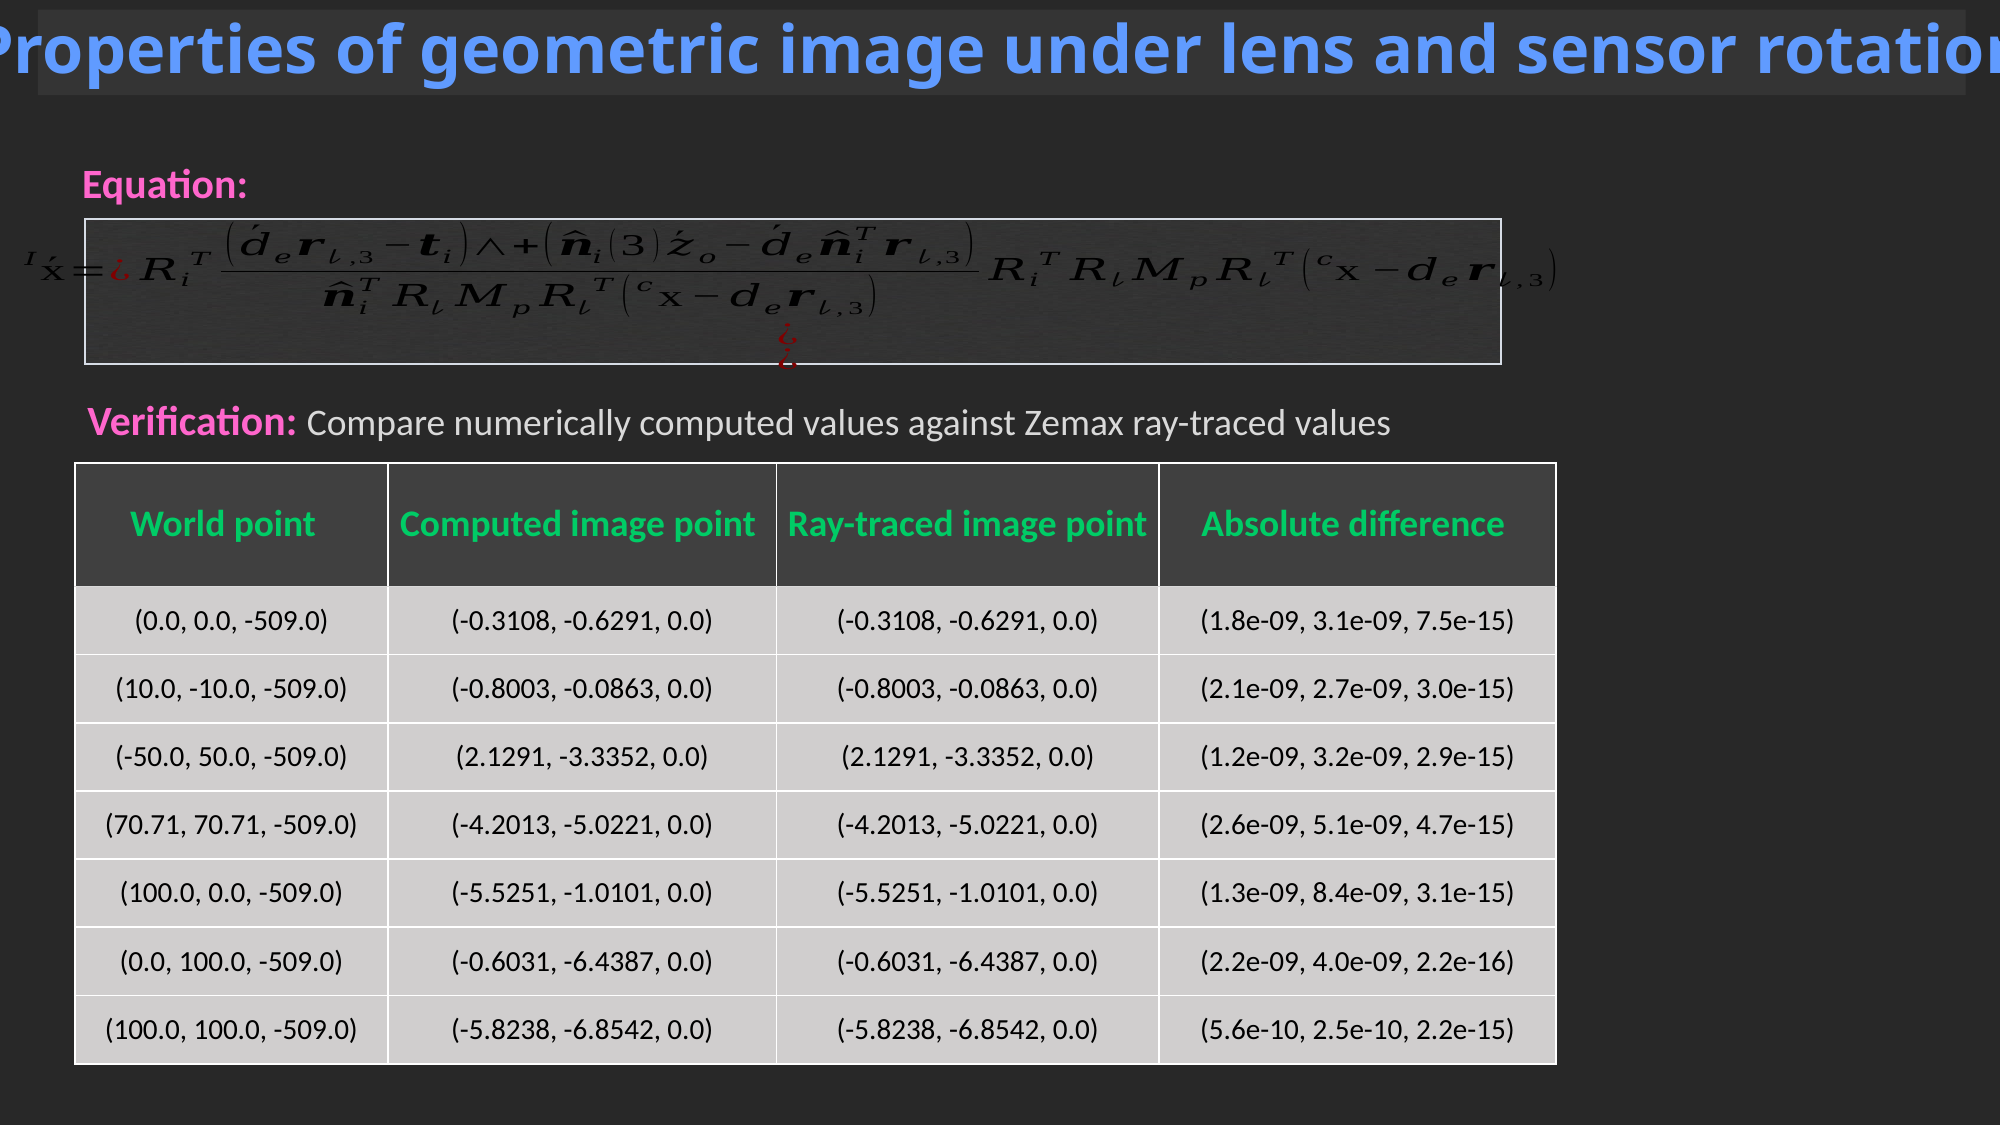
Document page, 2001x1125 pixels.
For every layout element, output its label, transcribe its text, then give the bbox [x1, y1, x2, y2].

text_box Verification: Compare numerically computed values against Zemax ray-traced values [72, 386, 1408, 451]
text_box Equation: [67, 149, 263, 215]
text_box Properties of geometric image under lens and sensor rotation [0, 0, 2000, 95]
text_box [84, 218, 1502, 365]
